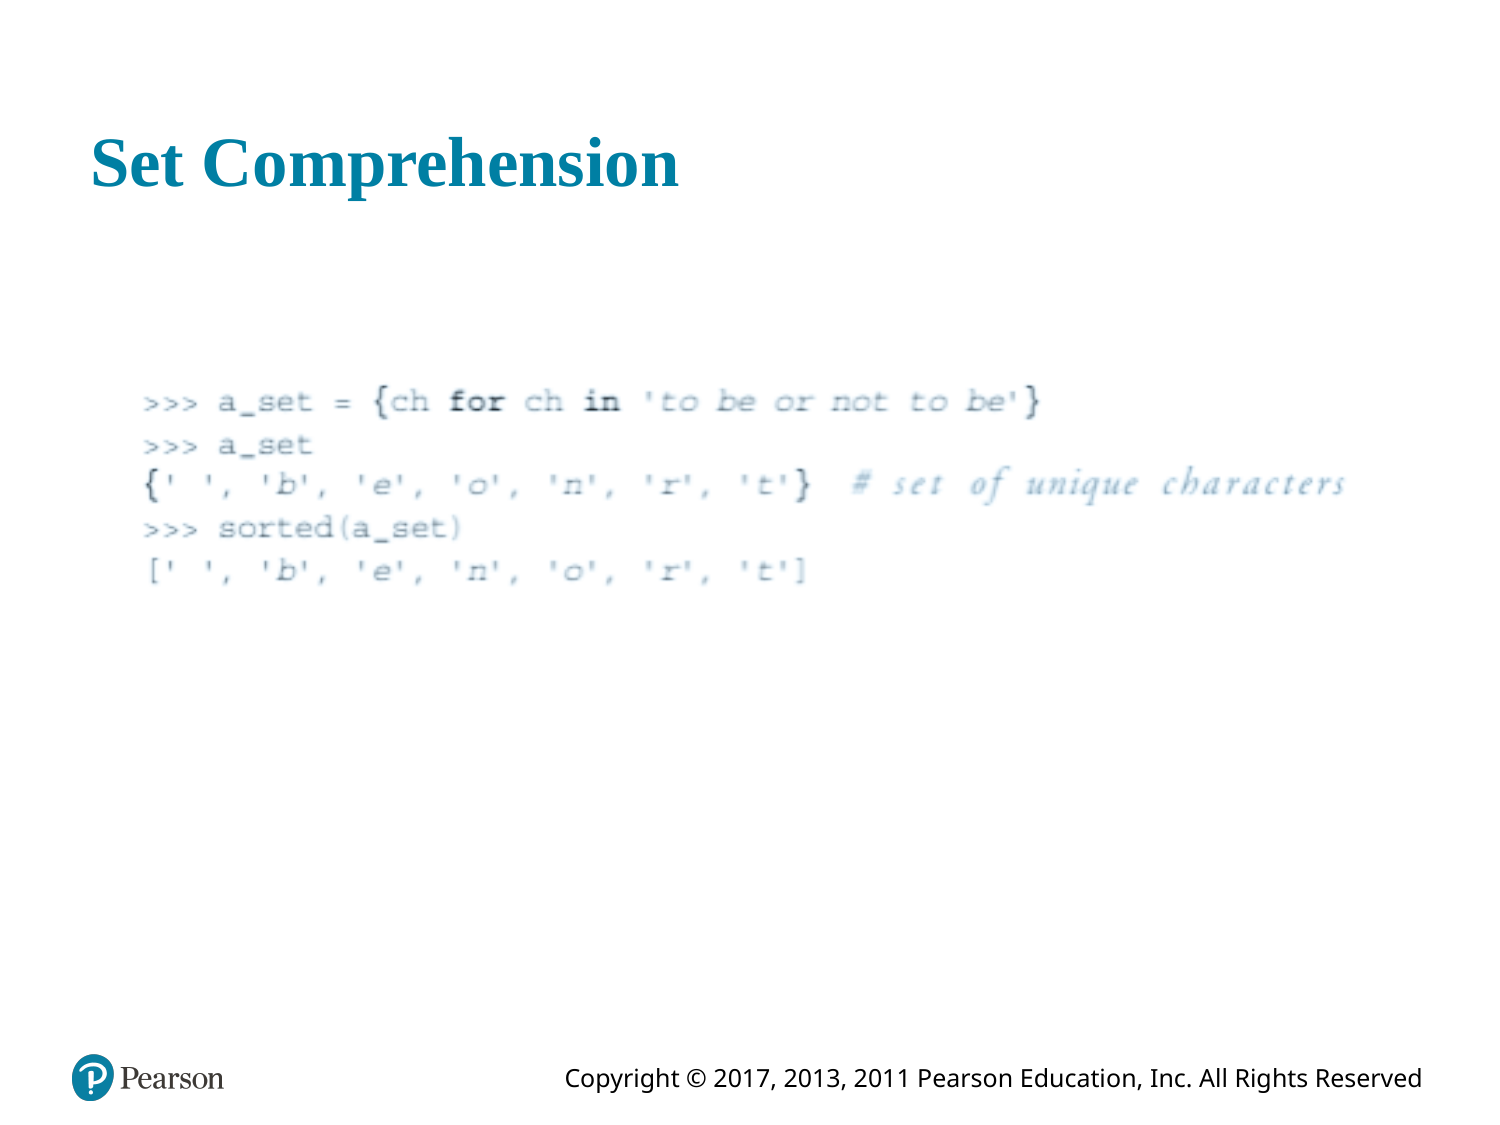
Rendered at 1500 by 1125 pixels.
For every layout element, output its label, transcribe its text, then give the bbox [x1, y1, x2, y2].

picture [98, 1054, 224, 1101]
picture [72, 1087, 83, 1101]
picture [72, 1054, 88, 1070]
picture [135, 369, 1364, 613]
title Set Comprehension [75, 35, 1425, 216]
picture [80, 1063, 106, 1088]
